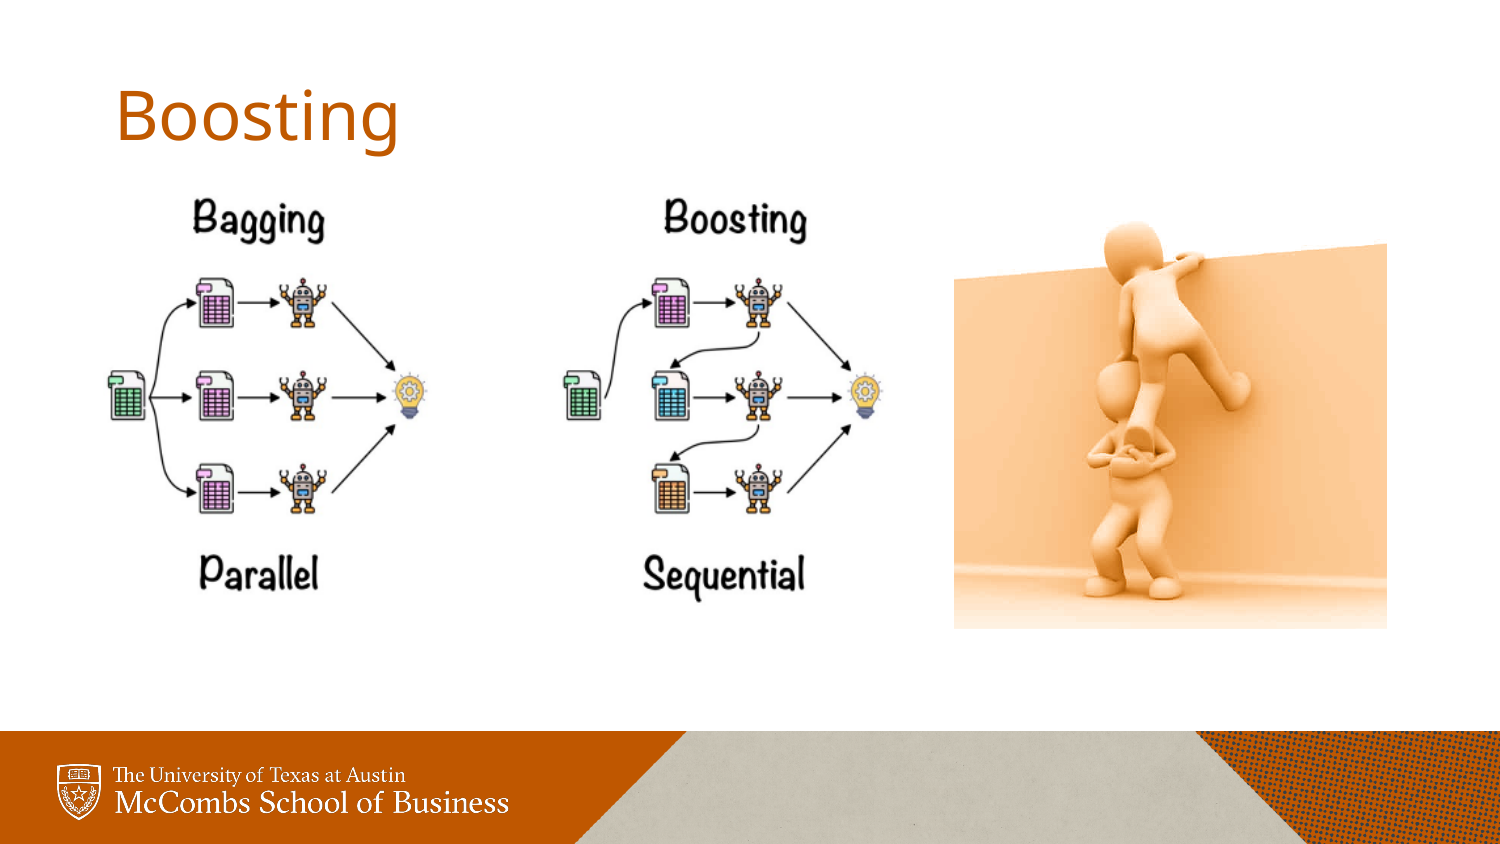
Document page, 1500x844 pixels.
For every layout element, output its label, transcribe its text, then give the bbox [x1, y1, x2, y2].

picture [102, 162, 890, 629]
picture [0, 697, 1500, 844]
title Boosting [103, 0, 1397, 164]
picture [954, 196, 1387, 629]
